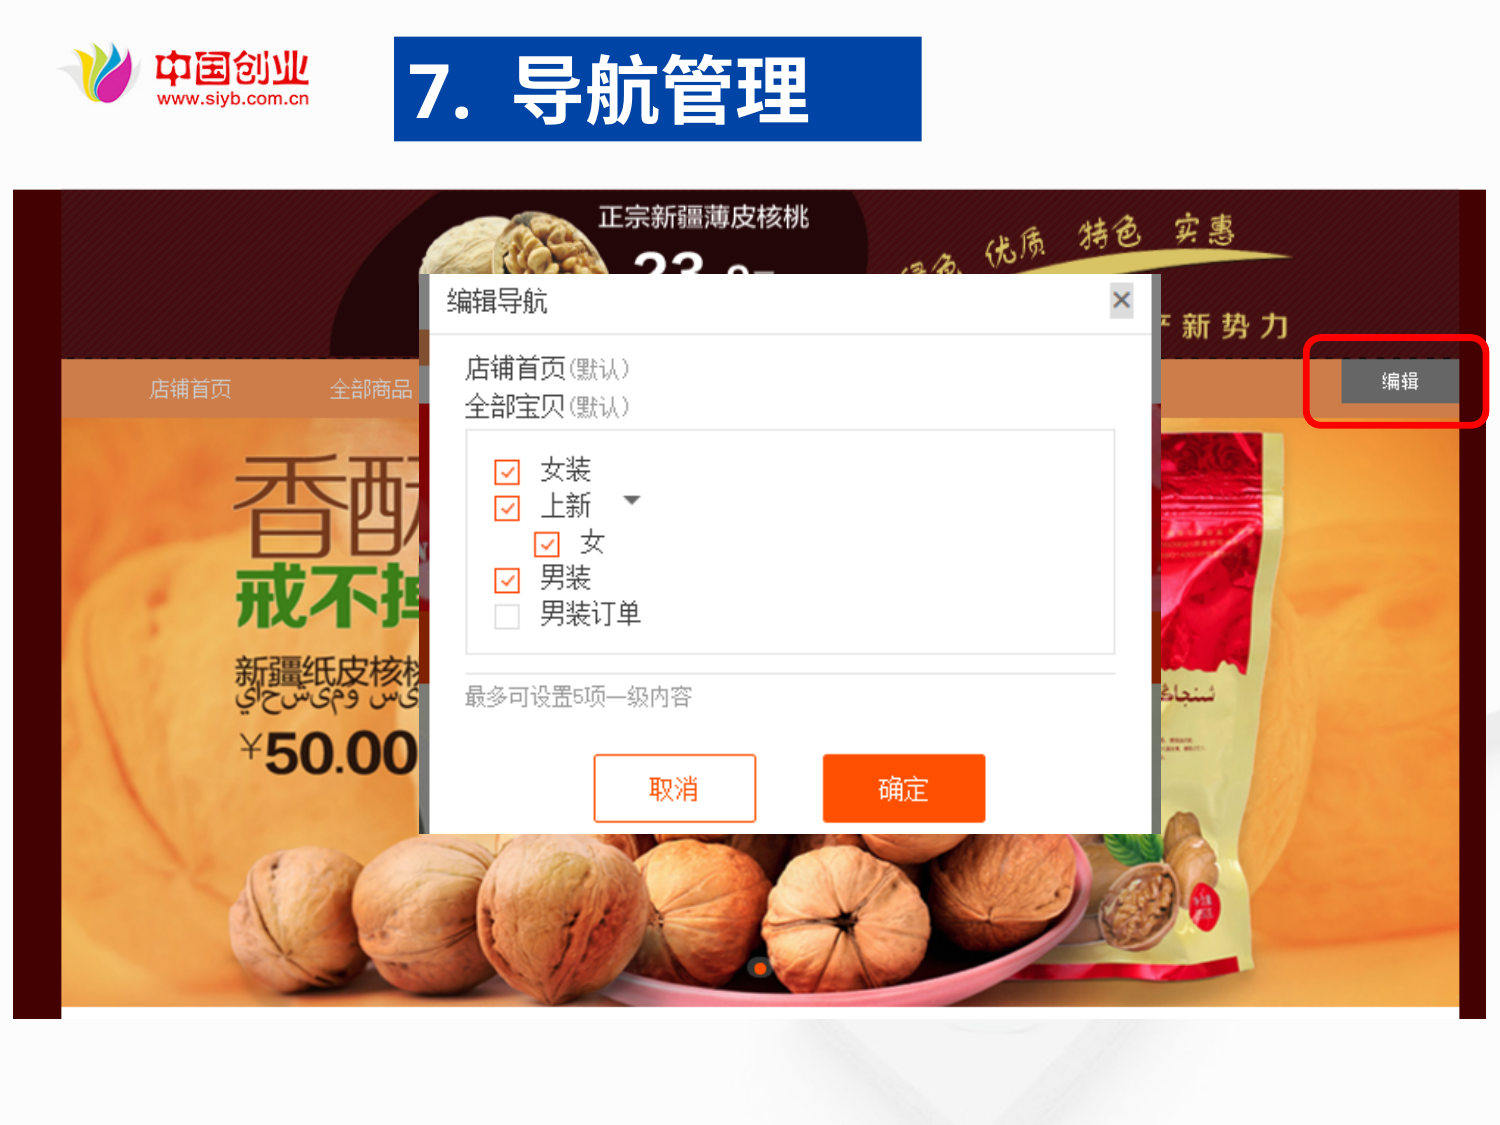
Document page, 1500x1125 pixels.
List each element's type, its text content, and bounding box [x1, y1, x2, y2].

text_box 7. 导航管理 [394, 36, 922, 142]
picture [0, 0, 1500, 1125]
